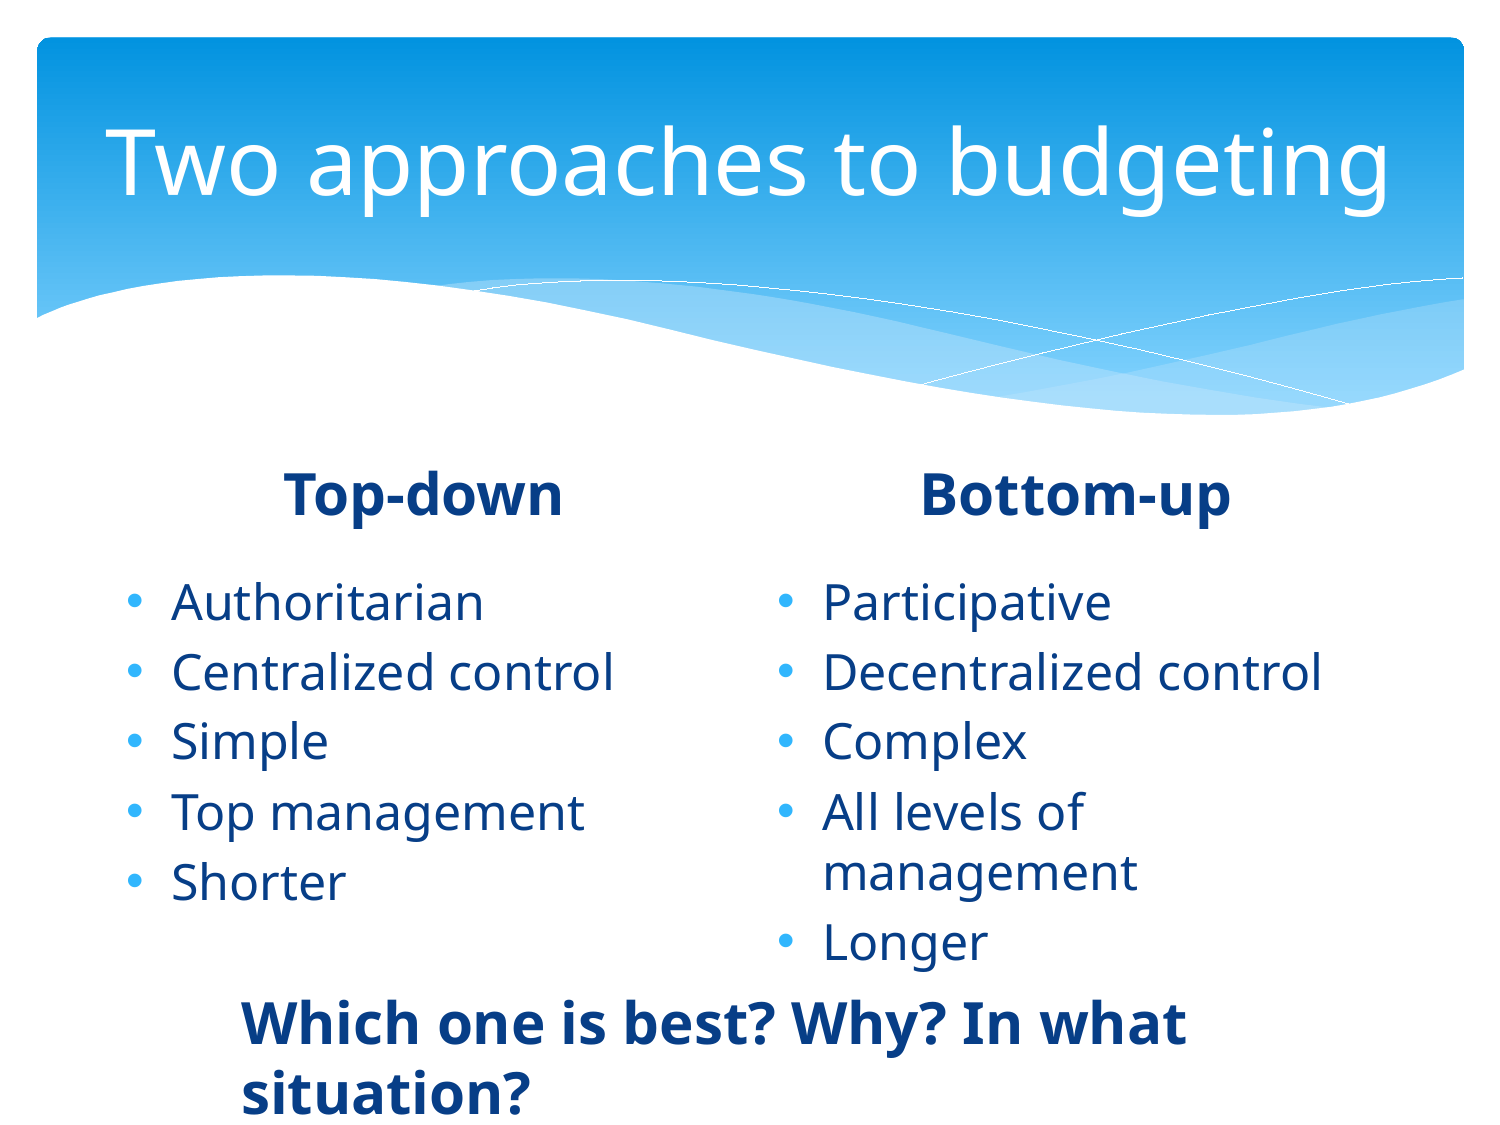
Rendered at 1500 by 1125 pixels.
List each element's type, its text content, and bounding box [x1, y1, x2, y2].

list Top-down [111, 439, 738, 545]
title Two approaches to budgeting [75, 55, 1425, 261]
text_box Which one is best? Why? In what situation? [226, 978, 1390, 1125]
list Authoritarian Centralized control Simple Top management Shorter [111, 562, 738, 1005]
list Bottom-up [762, 439, 1390, 545]
list Participative Decentralized control Complex All levels of management Longer [761, 562, 1389, 978]
